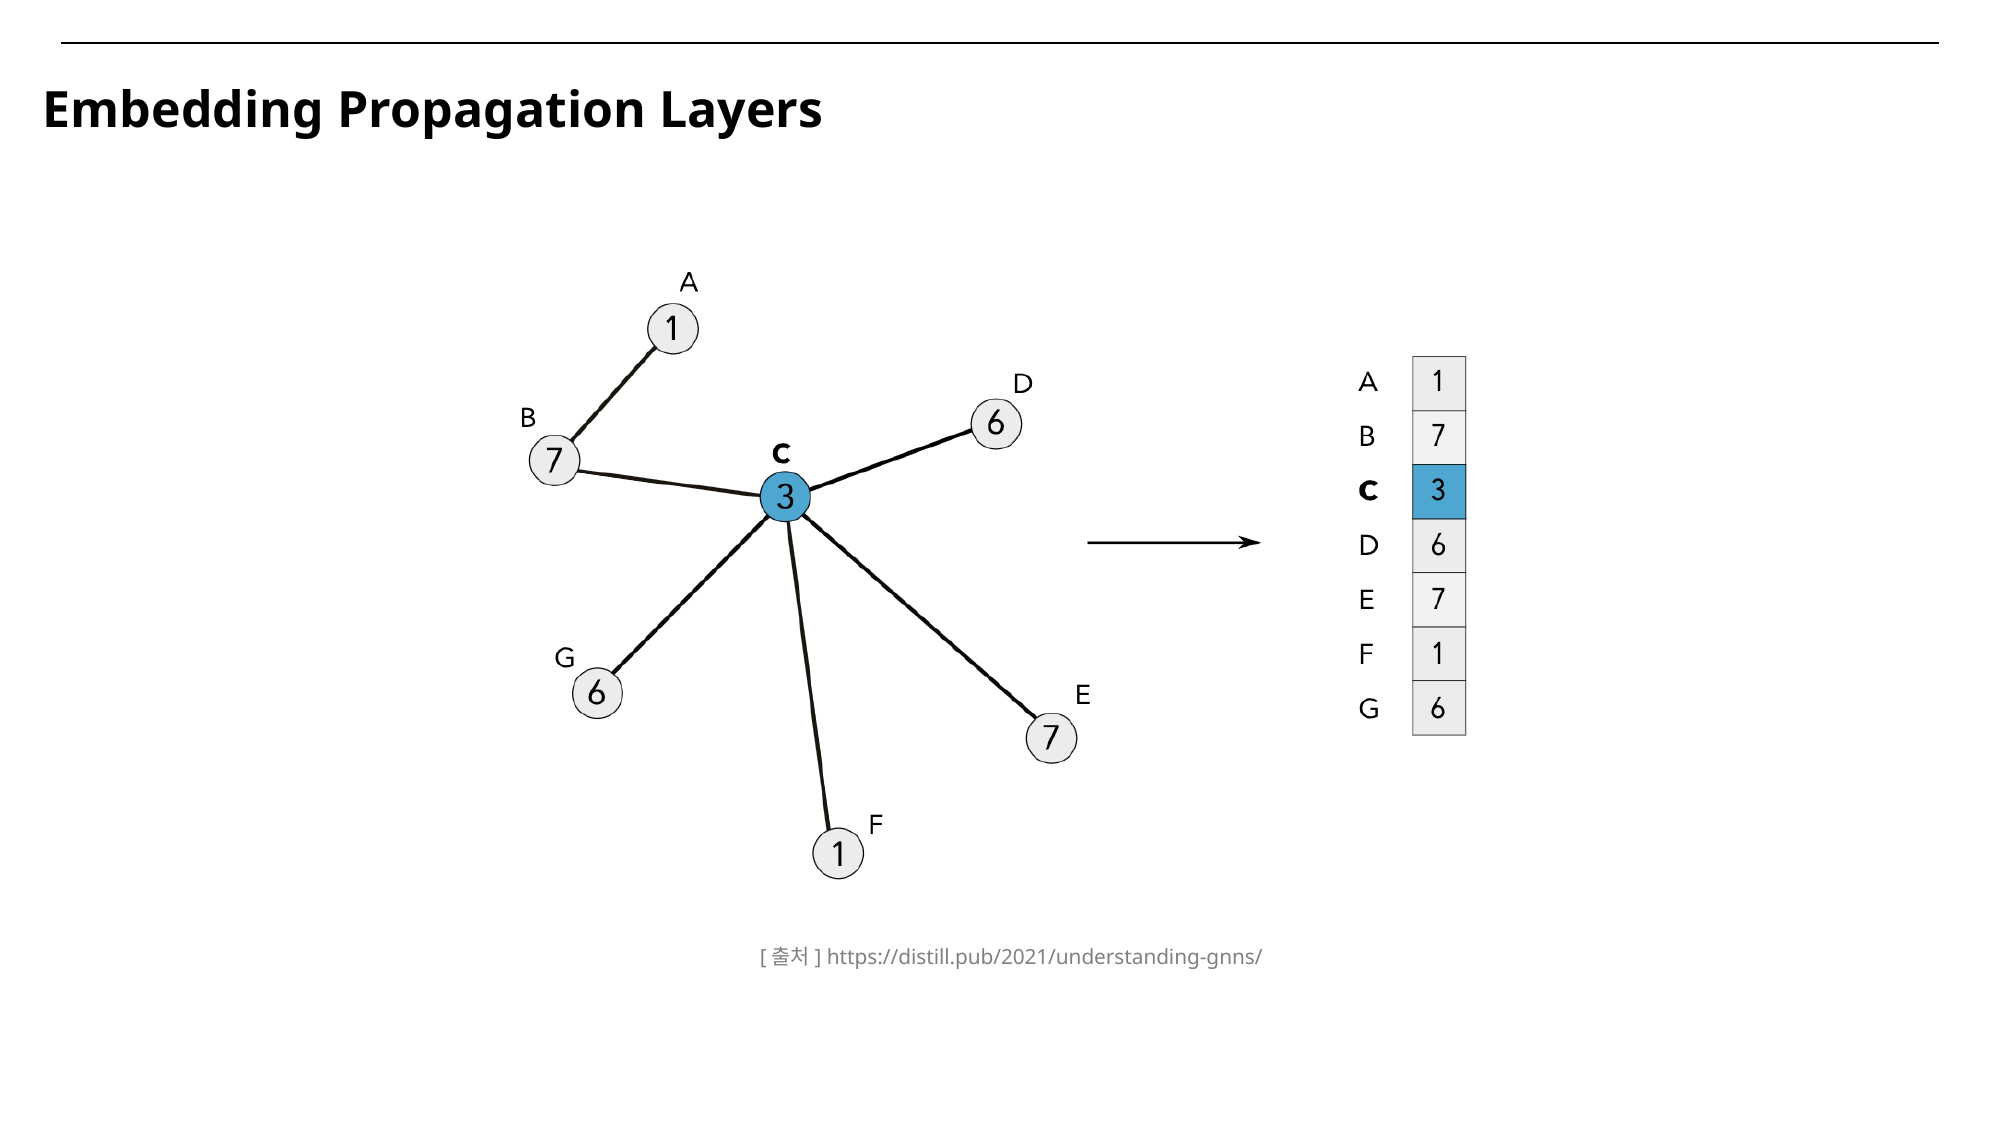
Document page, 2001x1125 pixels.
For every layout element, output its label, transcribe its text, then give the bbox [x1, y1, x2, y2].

picture [362, 219, 1638, 906]
text_box [출처] https://distill.pub/2021/understanding-gnns/ [745, 936, 1329, 977]
text_box Embedding Propagation Layers [28, 63, 839, 145]
